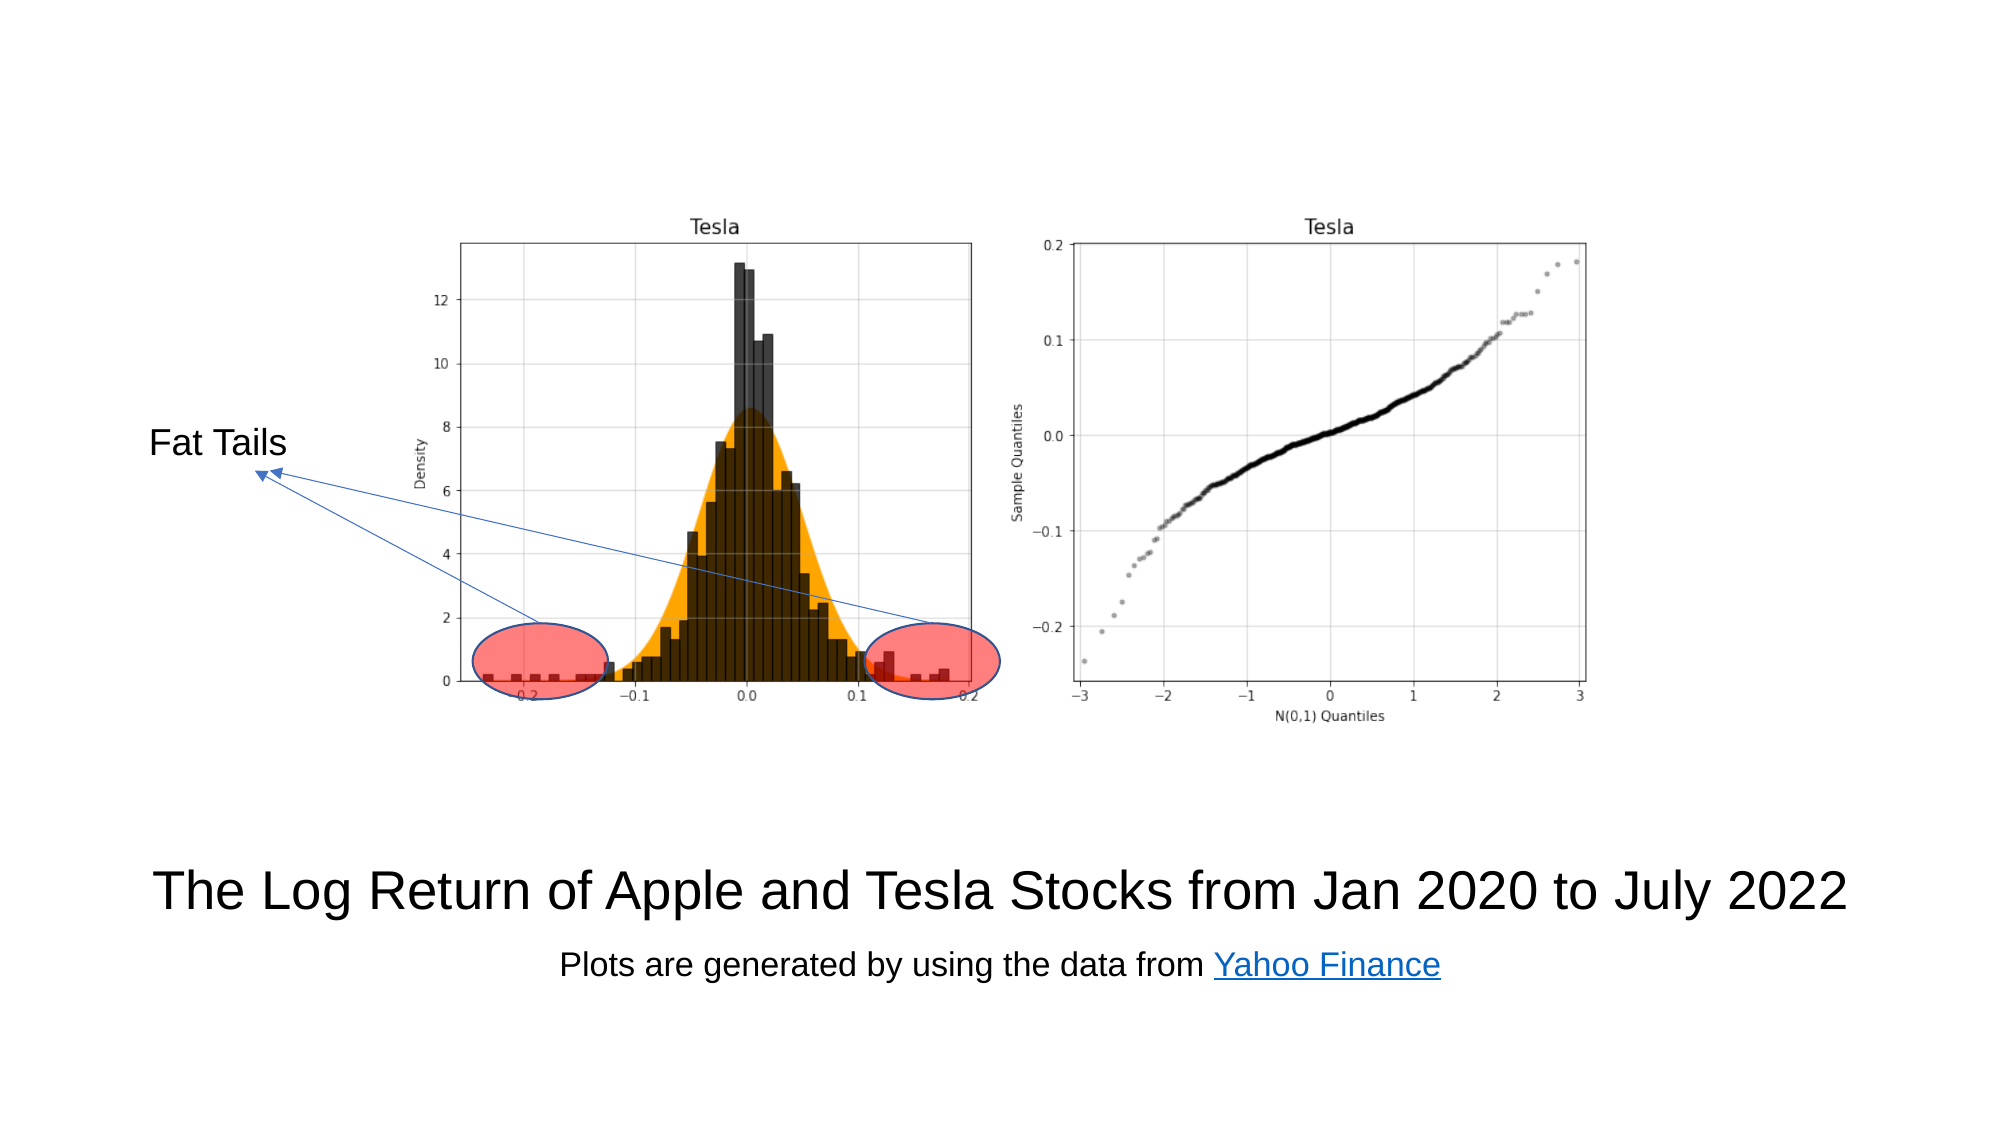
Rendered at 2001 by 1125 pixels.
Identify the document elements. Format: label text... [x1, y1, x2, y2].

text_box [133, 209, 1595, 733]
list The Log Return of Apple and Tesla Stocks from Jan 2020 to July 2022 [79, 801, 1926, 929]
list Plots are generated by using the data from Yahoo Finance [540, 939, 1460, 1000]
